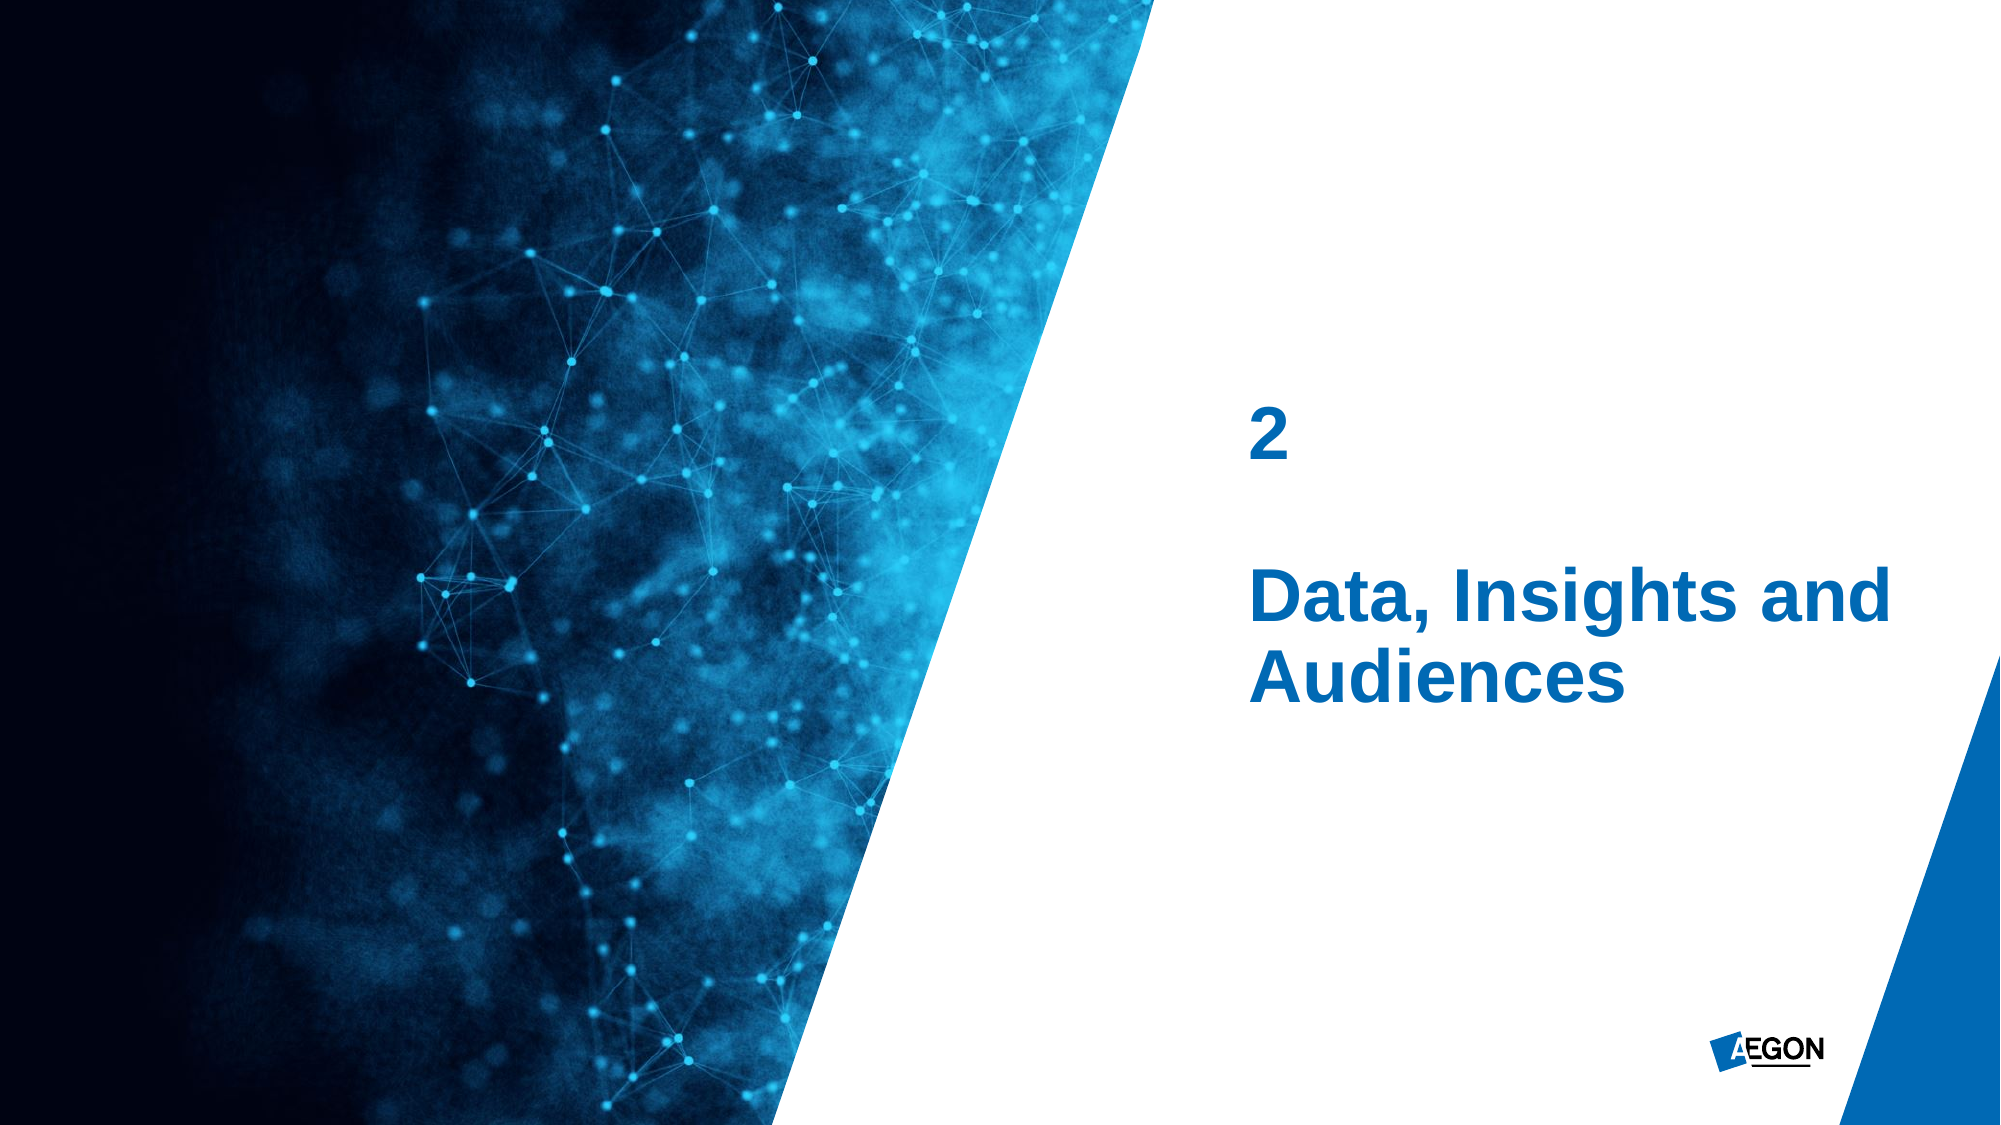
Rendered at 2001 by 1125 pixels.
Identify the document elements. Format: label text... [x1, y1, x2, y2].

title 2 Data, Insights and Audiences [1248, 324, 1943, 802]
picture [0, 0, 1155, 1125]
